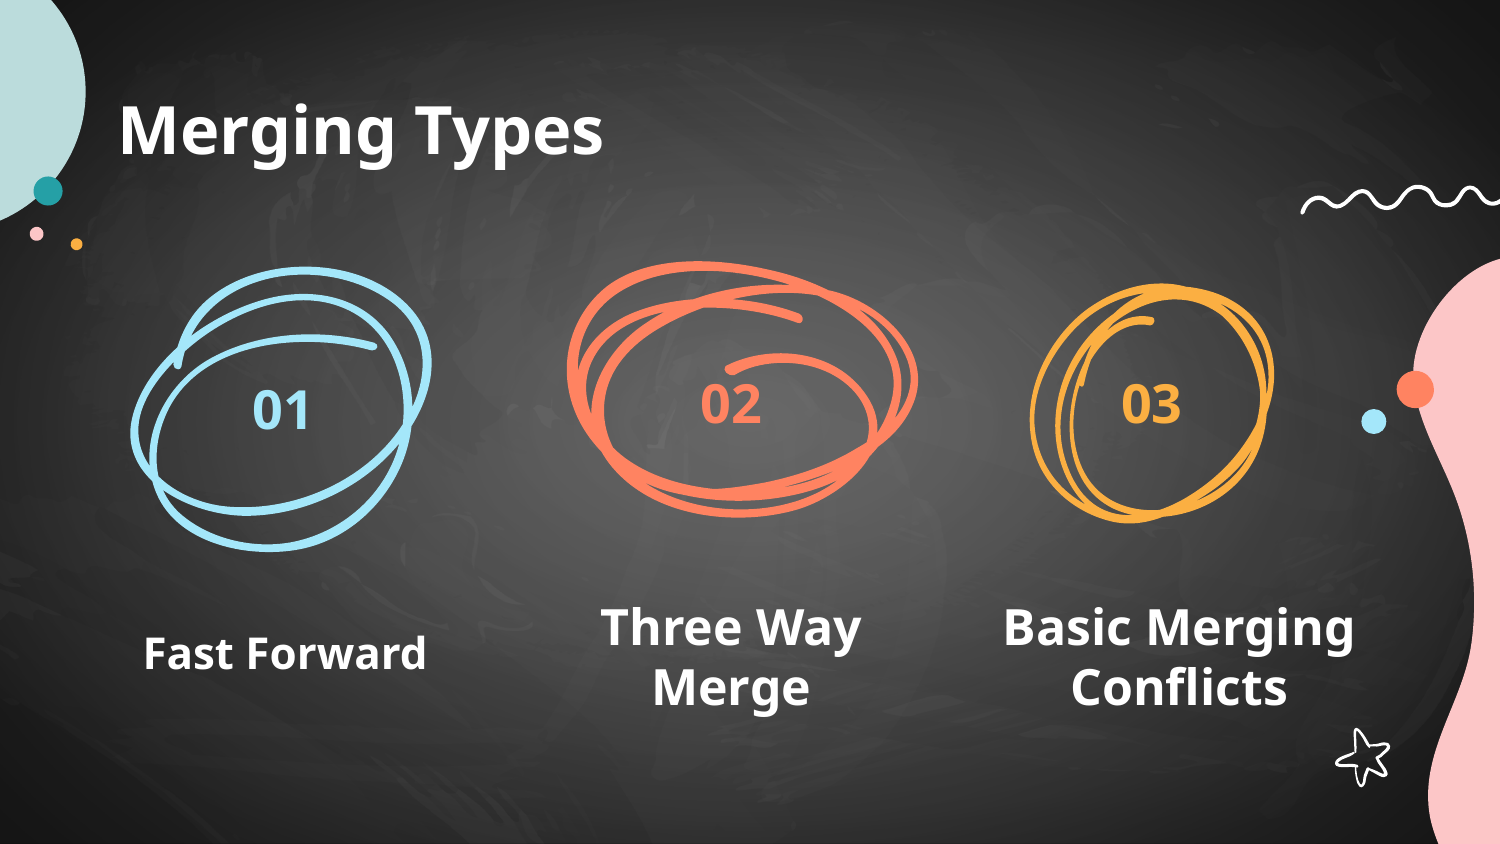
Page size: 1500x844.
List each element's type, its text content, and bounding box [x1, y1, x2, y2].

title 03 [1066, 354, 1238, 450]
picture [0, 0, 1500, 844]
text_box [130, 266, 432, 553]
text_box [1029, 283, 1275, 524]
title Merging Types [102, 72, 1382, 167]
title 02 [645, 354, 818, 450]
title Basic Merging Conflicts [940, 580, 1418, 713]
text_box [566, 261, 919, 518]
text_box [1300, 184, 1500, 215]
title Three Way Merge [529, 580, 934, 713]
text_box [1334, 727, 1391, 788]
title 01 [197, 360, 369, 456]
title Fast Forward [126, 598, 444, 694]
